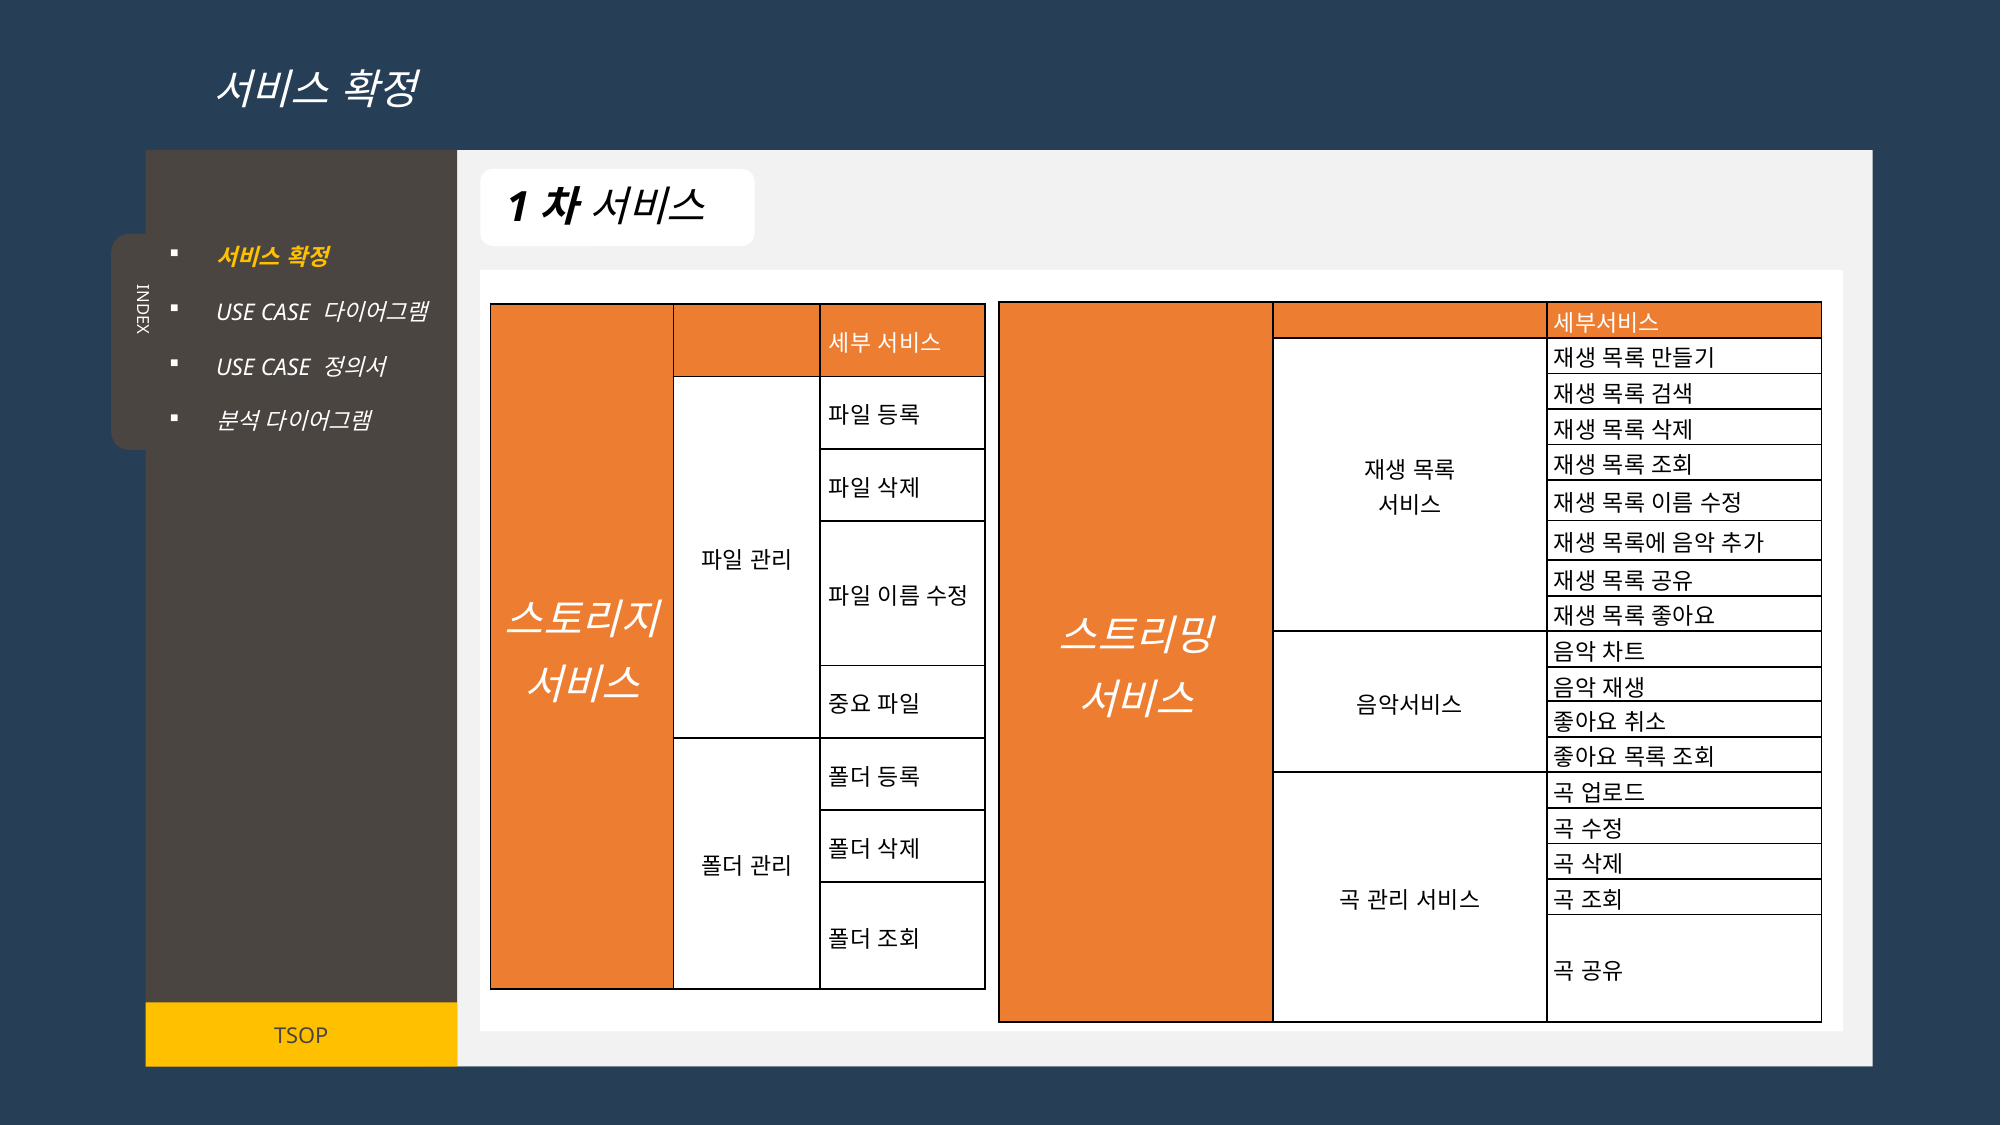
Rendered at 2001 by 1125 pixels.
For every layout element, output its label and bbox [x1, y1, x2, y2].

text_box [110, 149, 458, 1067]
text_box [0, 0, 2000, 1125]
